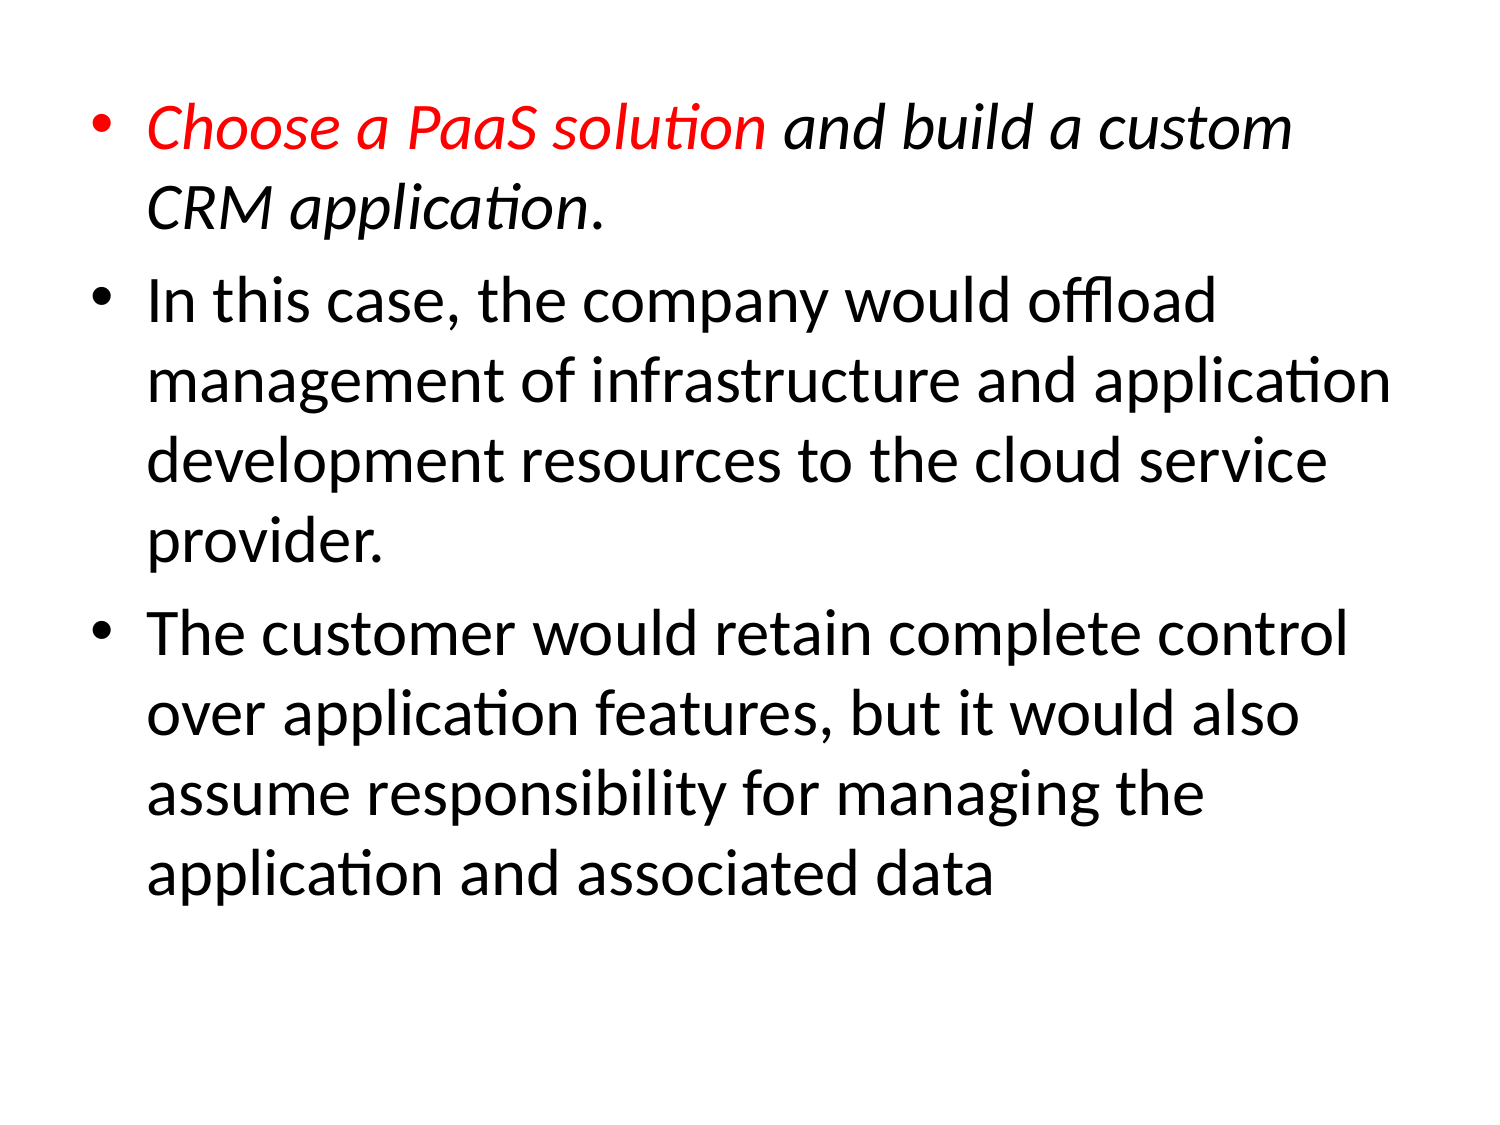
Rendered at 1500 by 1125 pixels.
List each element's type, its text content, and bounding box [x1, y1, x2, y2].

list Choose a PaaS solution and build a custom CRM application. In this case, the company would offload management of infrastructure and application development resources to the cloud service provider. The customer would retain complete control over application features, but it would also assume responsibility for managing the application and associated data [75, 75, 1425, 1038]
